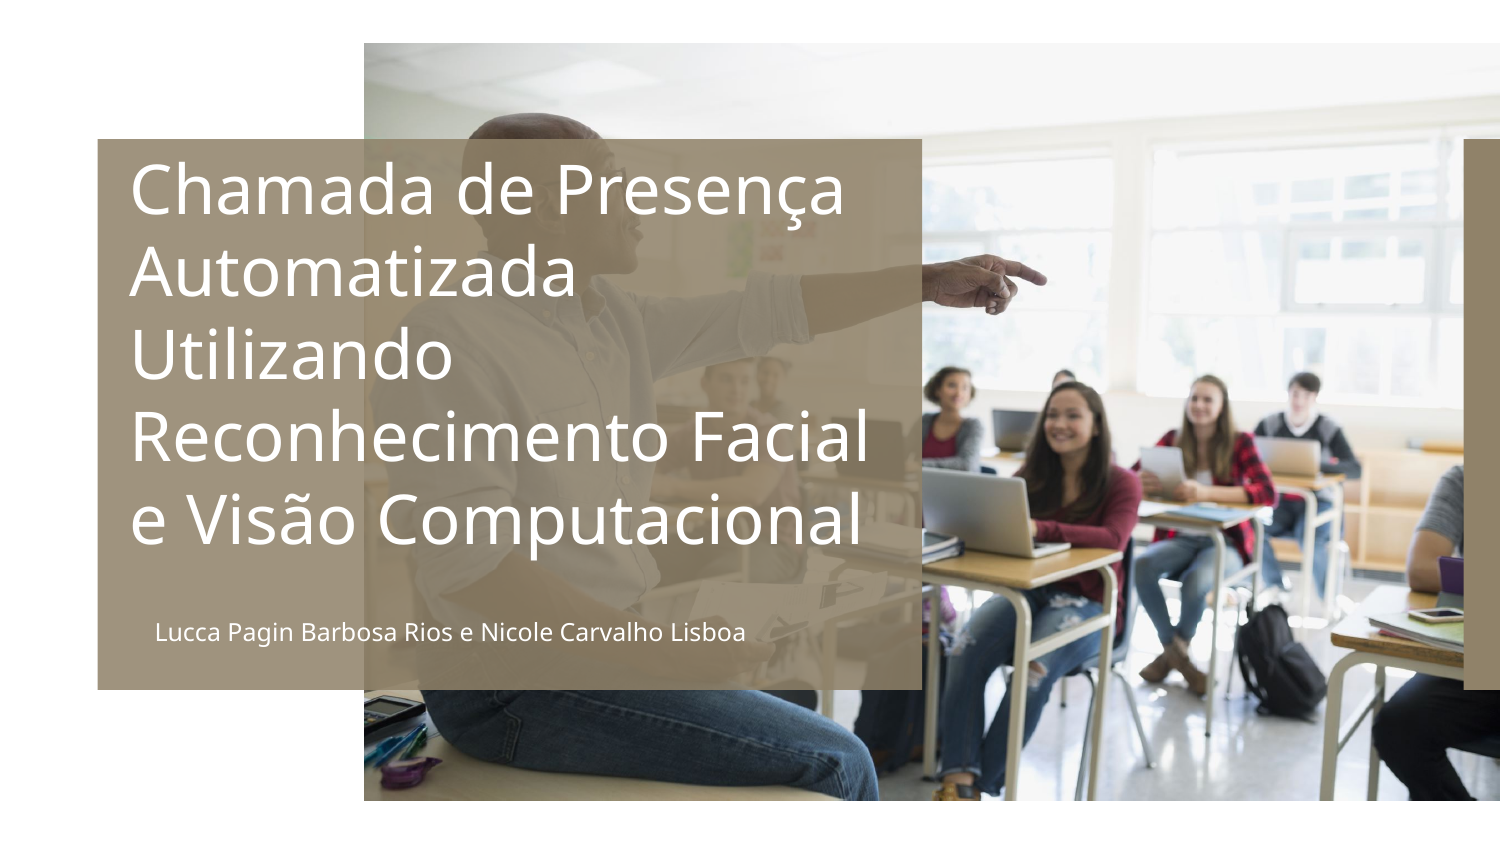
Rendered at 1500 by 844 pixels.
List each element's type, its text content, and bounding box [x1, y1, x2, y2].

picture [363, 43, 1500, 801]
title Chamada de Presença Automatizada Utilizando Reconhecimento Facial e Visão Computacional [114, 169, 358, 573]
subtitle Lucca Pagin Barbosa Rios e Nicole Carvalho Lisboa [114, 573, 358, 692]
text_box [97, 139, 358, 690]
